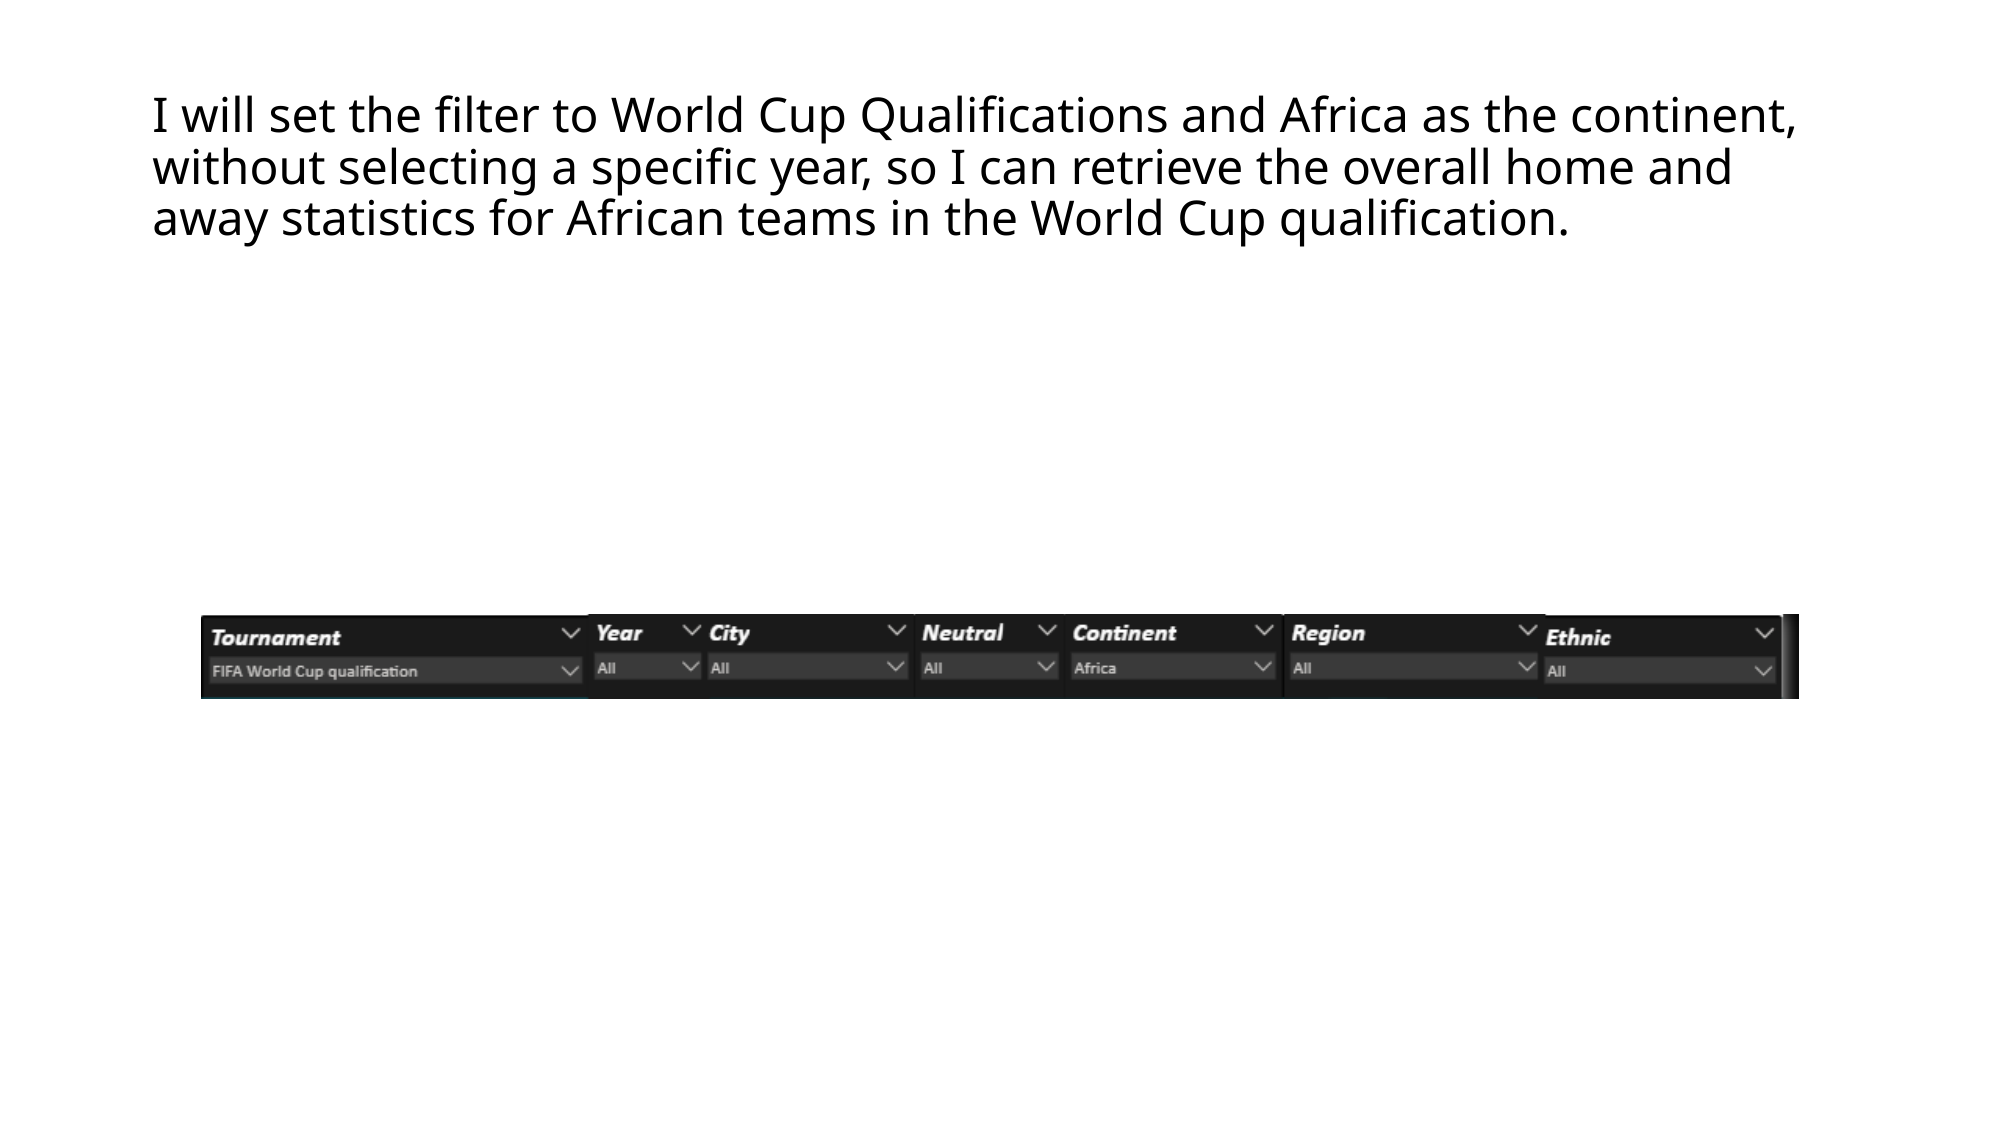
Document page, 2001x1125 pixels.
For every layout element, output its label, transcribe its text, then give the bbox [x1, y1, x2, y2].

title I will set the filter to World Cup Qualifications and Africa as the continent, without selecting a specific year, so I can retrieve the overall home and away statistics for African teams in the World Cup qualification. [137, 59, 1863, 278]
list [201, 614, 1799, 699]
